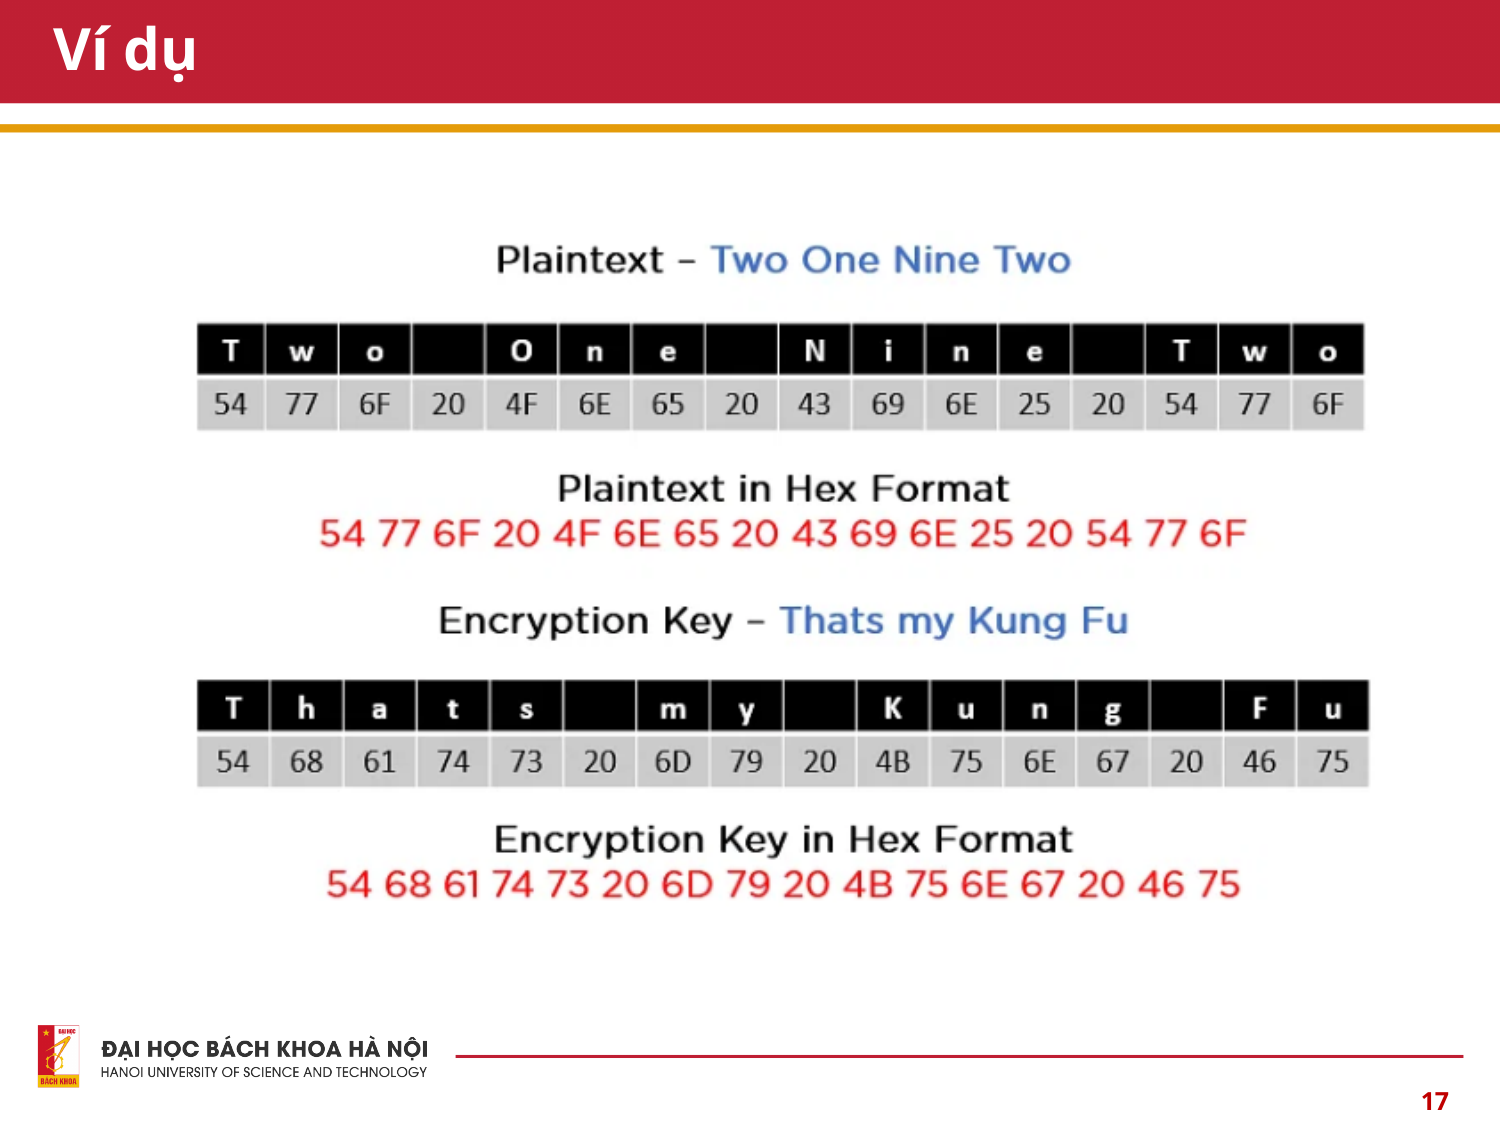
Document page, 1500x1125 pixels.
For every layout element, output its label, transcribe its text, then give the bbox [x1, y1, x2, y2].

picture [0, 0, 1500, 1125]
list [128, 169, 1419, 949]
title Ví dụ [38, 12, 1462, 87]
slide_number 17 [1126, 1078, 1464, 1125]
